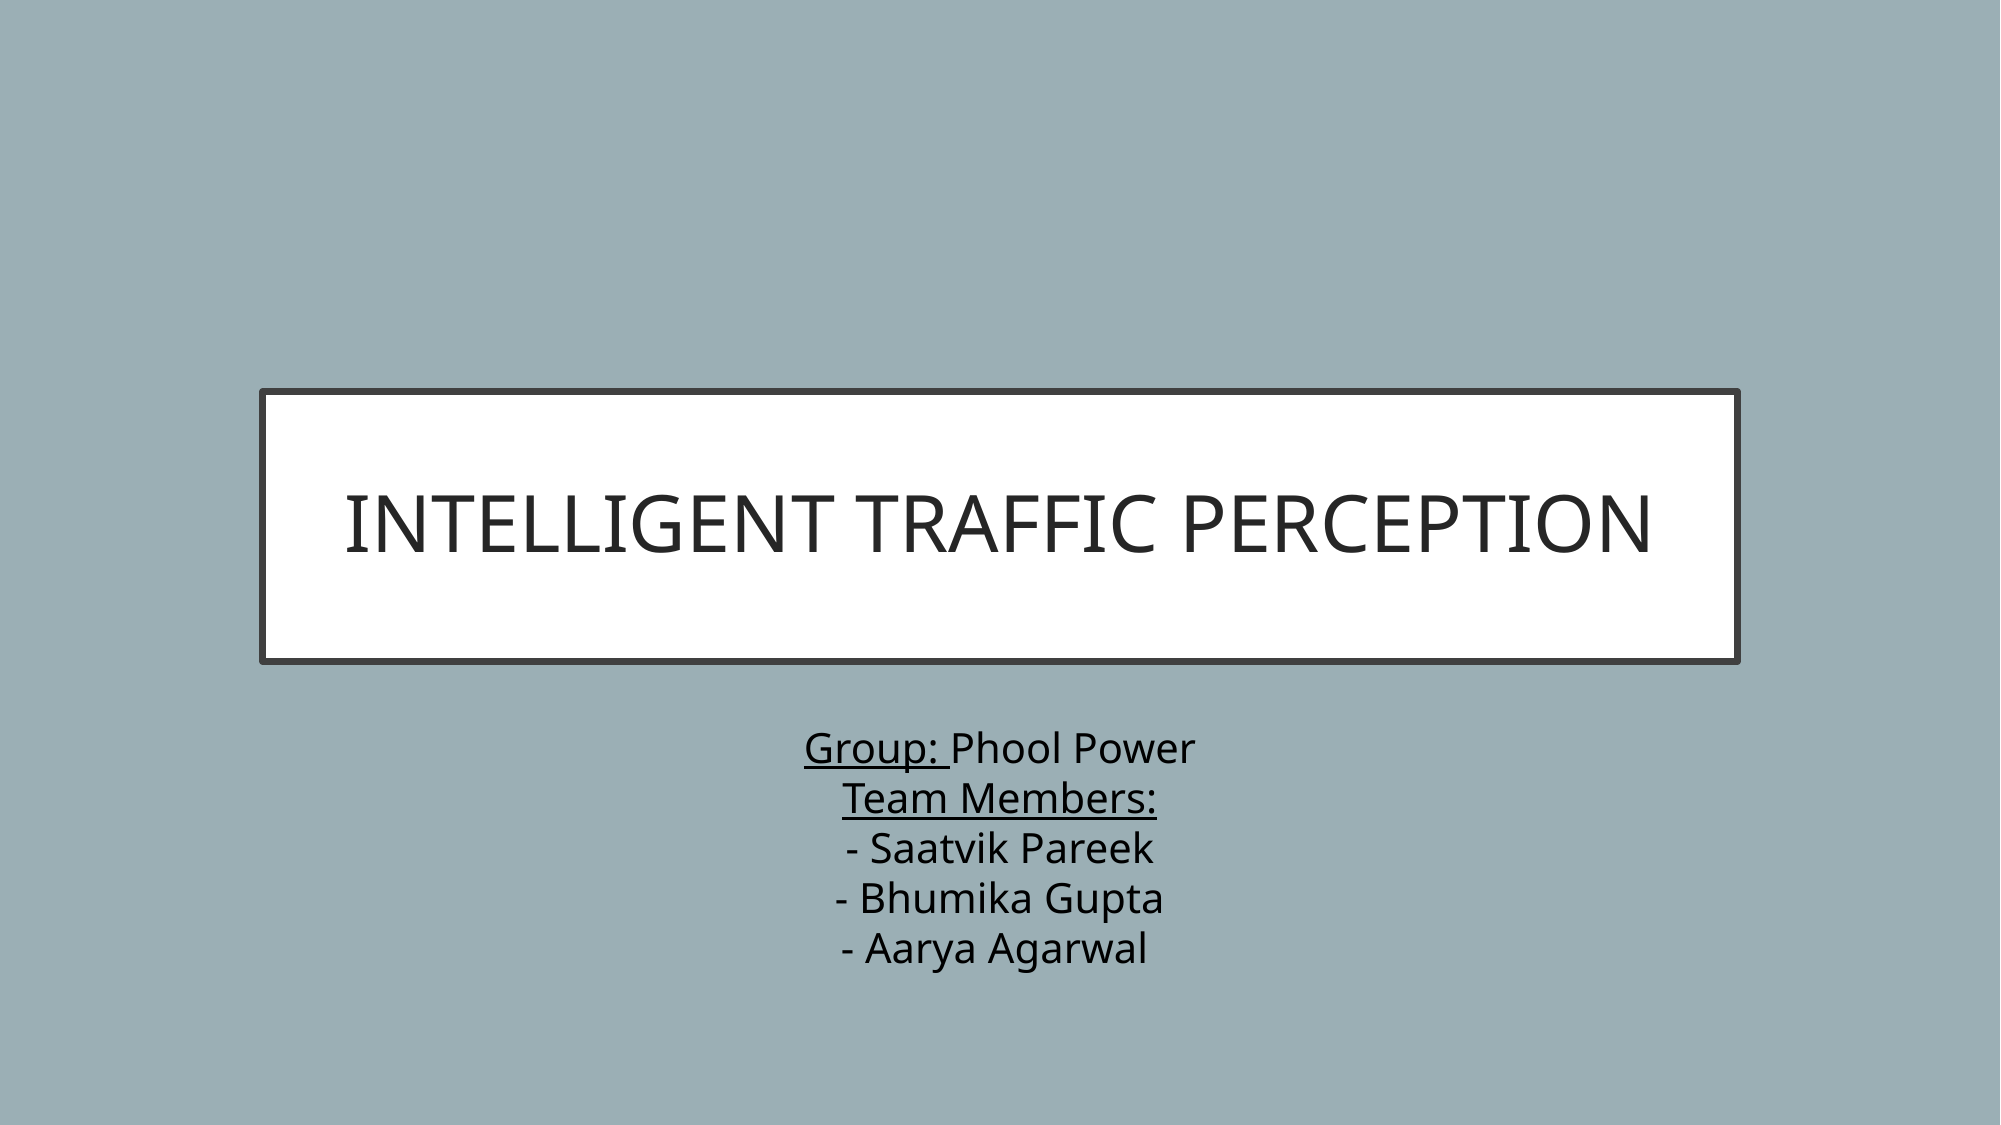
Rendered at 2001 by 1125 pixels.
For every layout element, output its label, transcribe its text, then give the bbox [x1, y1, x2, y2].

title INTELLIGENT TRAFFIC PERCEPTION [259, 388, 1741, 665]
subtitle Group: Phool Power Team Members: - Saatvik Pareek - Bhumika Gupta - Aarya Agarwal [442, 713, 1558, 1001]
